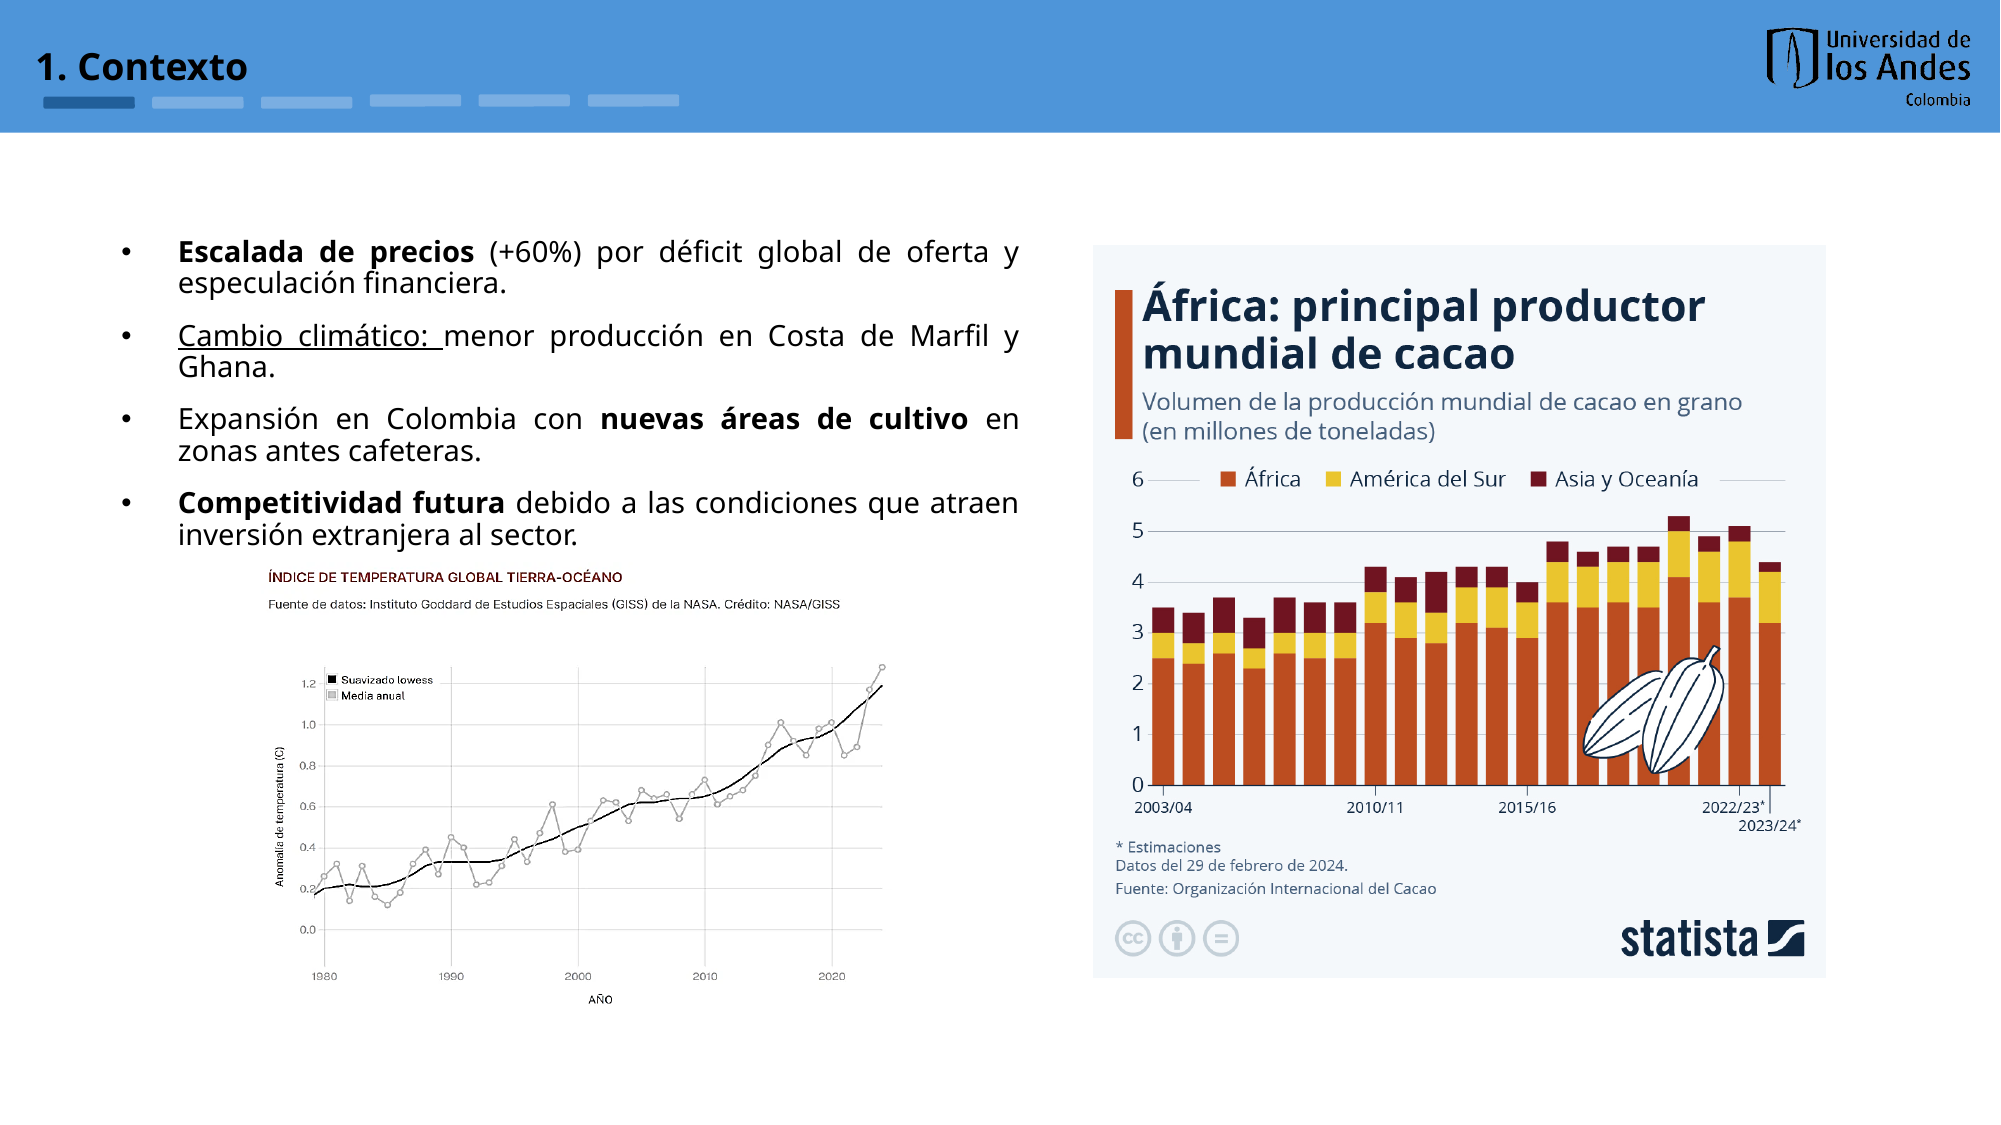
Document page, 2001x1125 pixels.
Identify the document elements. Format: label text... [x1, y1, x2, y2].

text_box [0, 0, 2000, 134]
text_box [150, 95, 246, 111]
picture [1093, 245, 1826, 978]
picture [1749, 9, 1988, 123]
text_box [586, 92, 681, 109]
text_box [476, 92, 572, 109]
text_box [41, 95, 137, 111]
text_box [259, 95, 354, 111]
text_box [368, 92, 463, 109]
subtitle Escalada de precios (+60%) por déficit global de oferta y especulación financiera. Cambio climático: menor producción en Costa de Marfil y Ghana. Expansión en Colombia con nuevas áreas de cultivo en zonas antes cafeteras. Competitividad futura debido a las condiciones que atraen inversión extranjera al sector. [106, 229, 1035, 563]
text_box 1. Contexto [20, 35, 287, 96]
picture [260, 561, 907, 1008]
